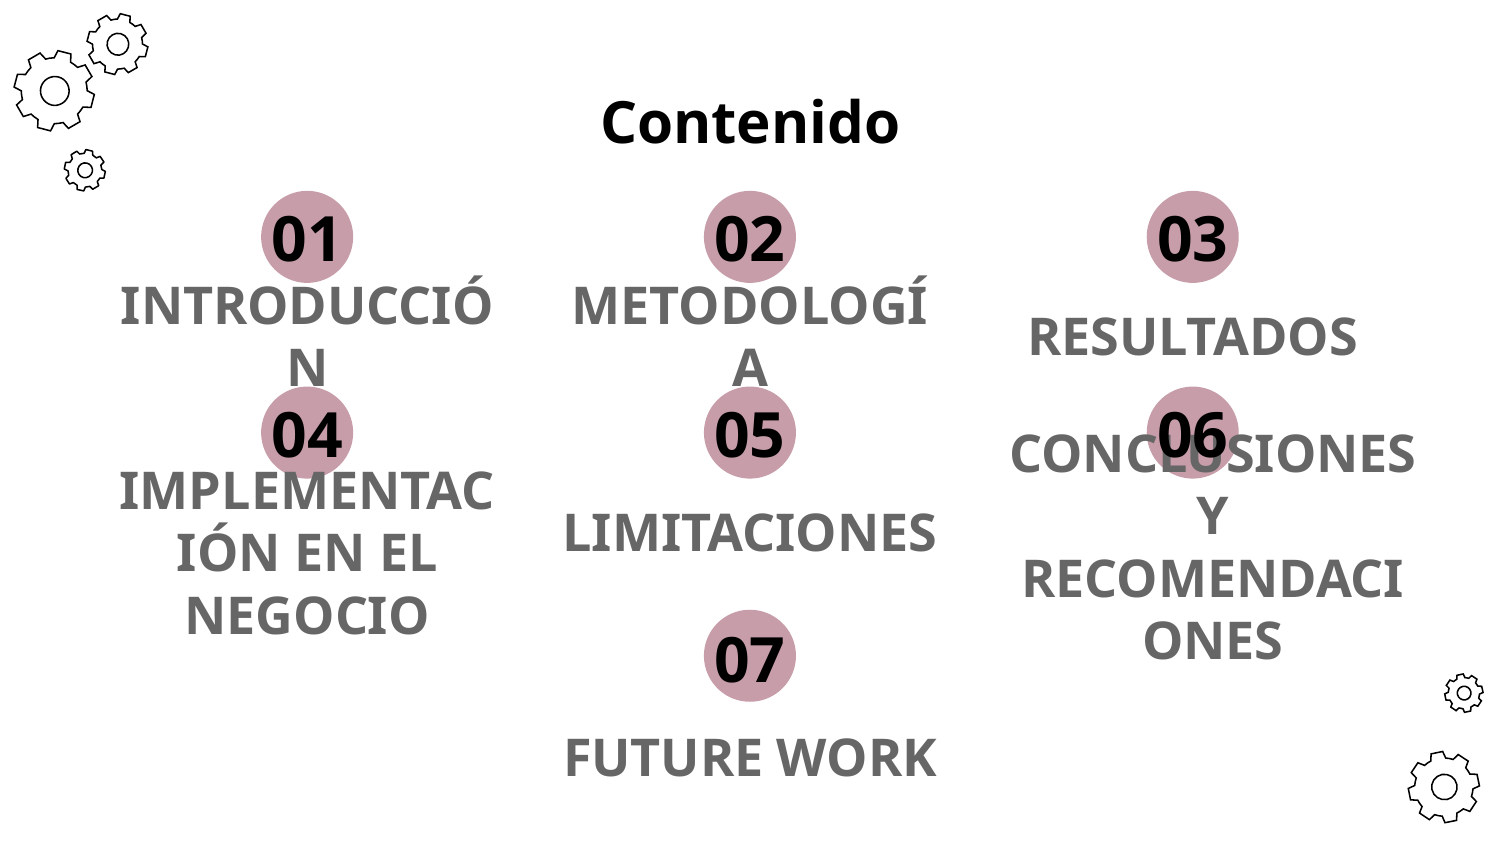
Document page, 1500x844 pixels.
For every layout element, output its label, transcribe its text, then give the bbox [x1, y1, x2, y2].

title RESULTADOS [1003, 291, 1382, 379]
title 03 [1146, 203, 1239, 271]
text_box [276, 386, 338, 398]
text_box [719, 467, 781, 479]
text_box [276, 271, 338, 283]
title INTRODUCCIÓN [118, 291, 497, 379]
text_box [718, 190, 782, 203]
title Contenido [118, 72, 1382, 167]
text_box 07 [703, 624, 796, 692]
text_box [1161, 190, 1224, 203]
title 06 [1146, 398, 1239, 467]
title 02 [703, 203, 796, 271]
text_box [719, 271, 781, 283]
text_box [1162, 467, 1224, 479]
text_box [1161, 271, 1224, 283]
text_box [1162, 386, 1224, 398]
title 05 [703, 398, 796, 467]
text_box [276, 467, 338, 479]
title LIMITACIONES [560, 487, 940, 574]
title IMPLEMENTACIÓN EN EL NEGOCIO [118, 507, 497, 595]
text_box [716, 609, 784, 624]
text_box [721, 692, 779, 702]
title 04 [261, 398, 354, 467]
title 01 [261, 203, 354, 271]
text_box FUTURE WORK [560, 712, 939, 799]
text_box [276, 190, 339, 203]
text_box [719, 386, 781, 398]
title CONCLUSIONES Y RECOMENDACIONES [1003, 501, 1423, 589]
title METODOLOGÍA [560, 291, 940, 379]
